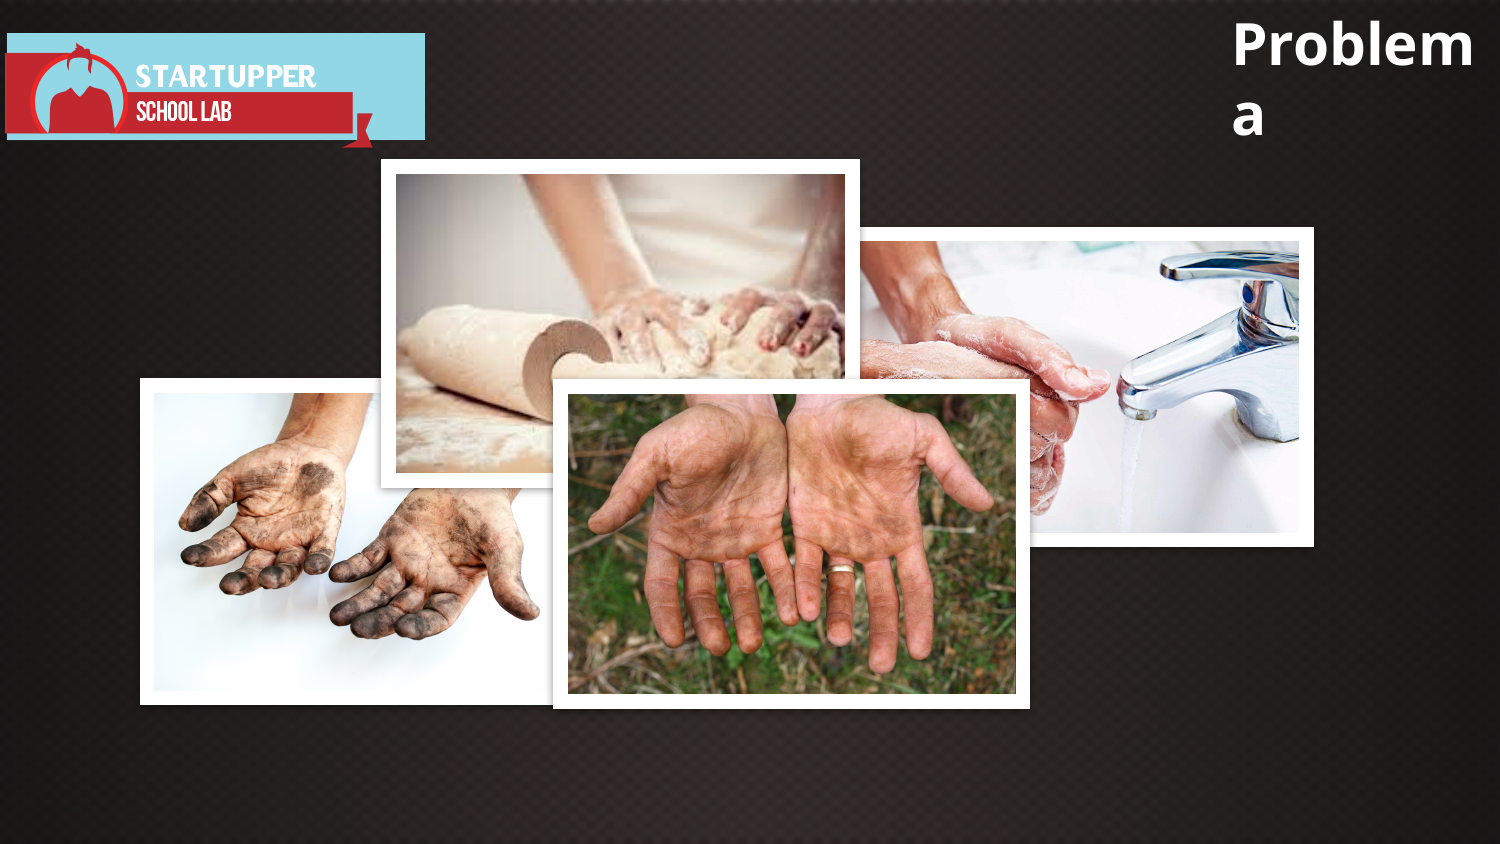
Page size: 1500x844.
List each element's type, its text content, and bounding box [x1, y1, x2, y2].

text_box Problema [1216, 0, 1500, 86]
picture [0, 0, 1500, 844]
